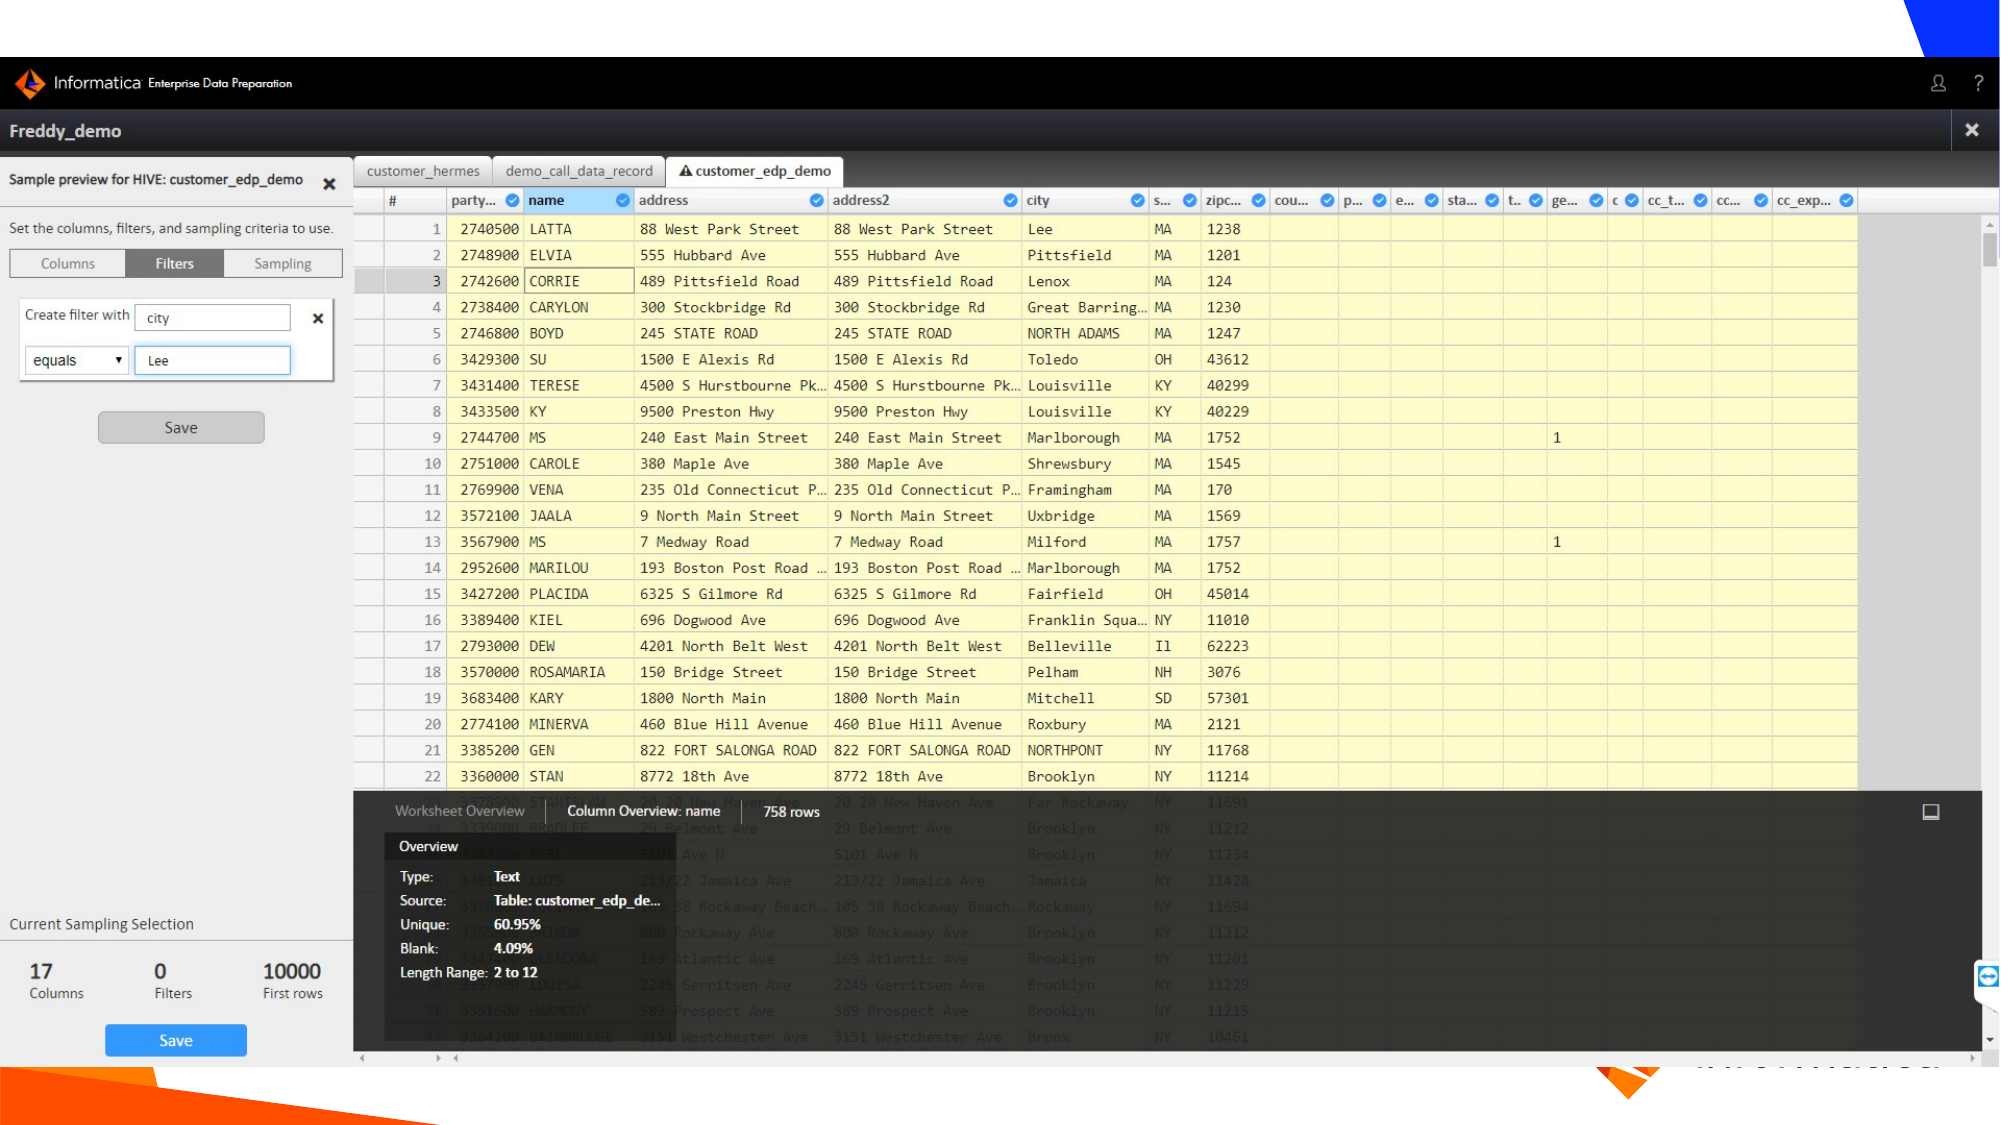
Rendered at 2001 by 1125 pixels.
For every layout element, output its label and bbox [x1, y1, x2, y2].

text_box [0, 57, 2000, 1067]
